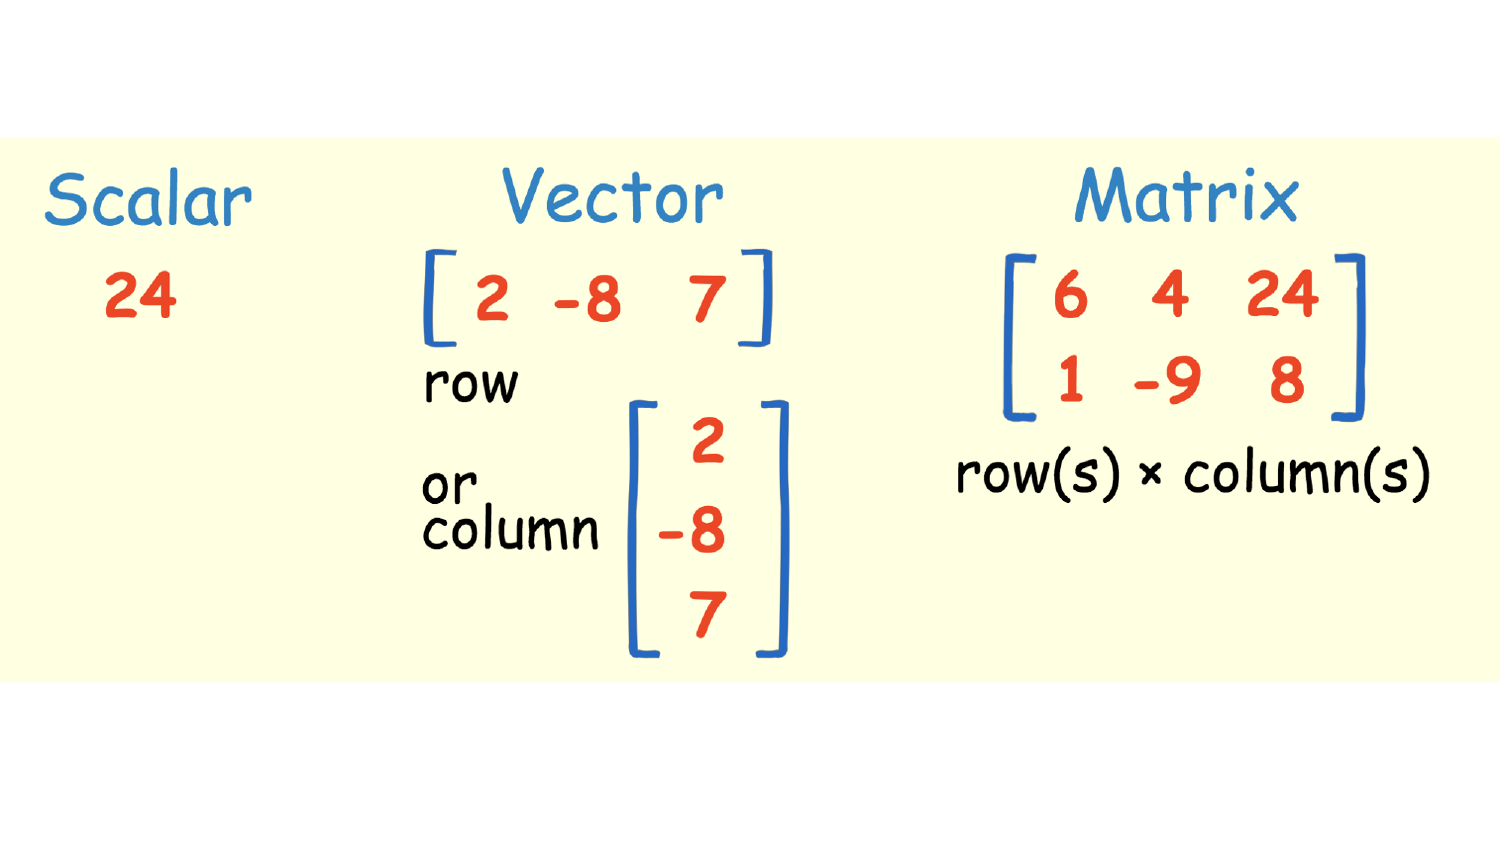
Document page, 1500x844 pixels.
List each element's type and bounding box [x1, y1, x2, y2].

picture [0, 136, 1500, 682]
